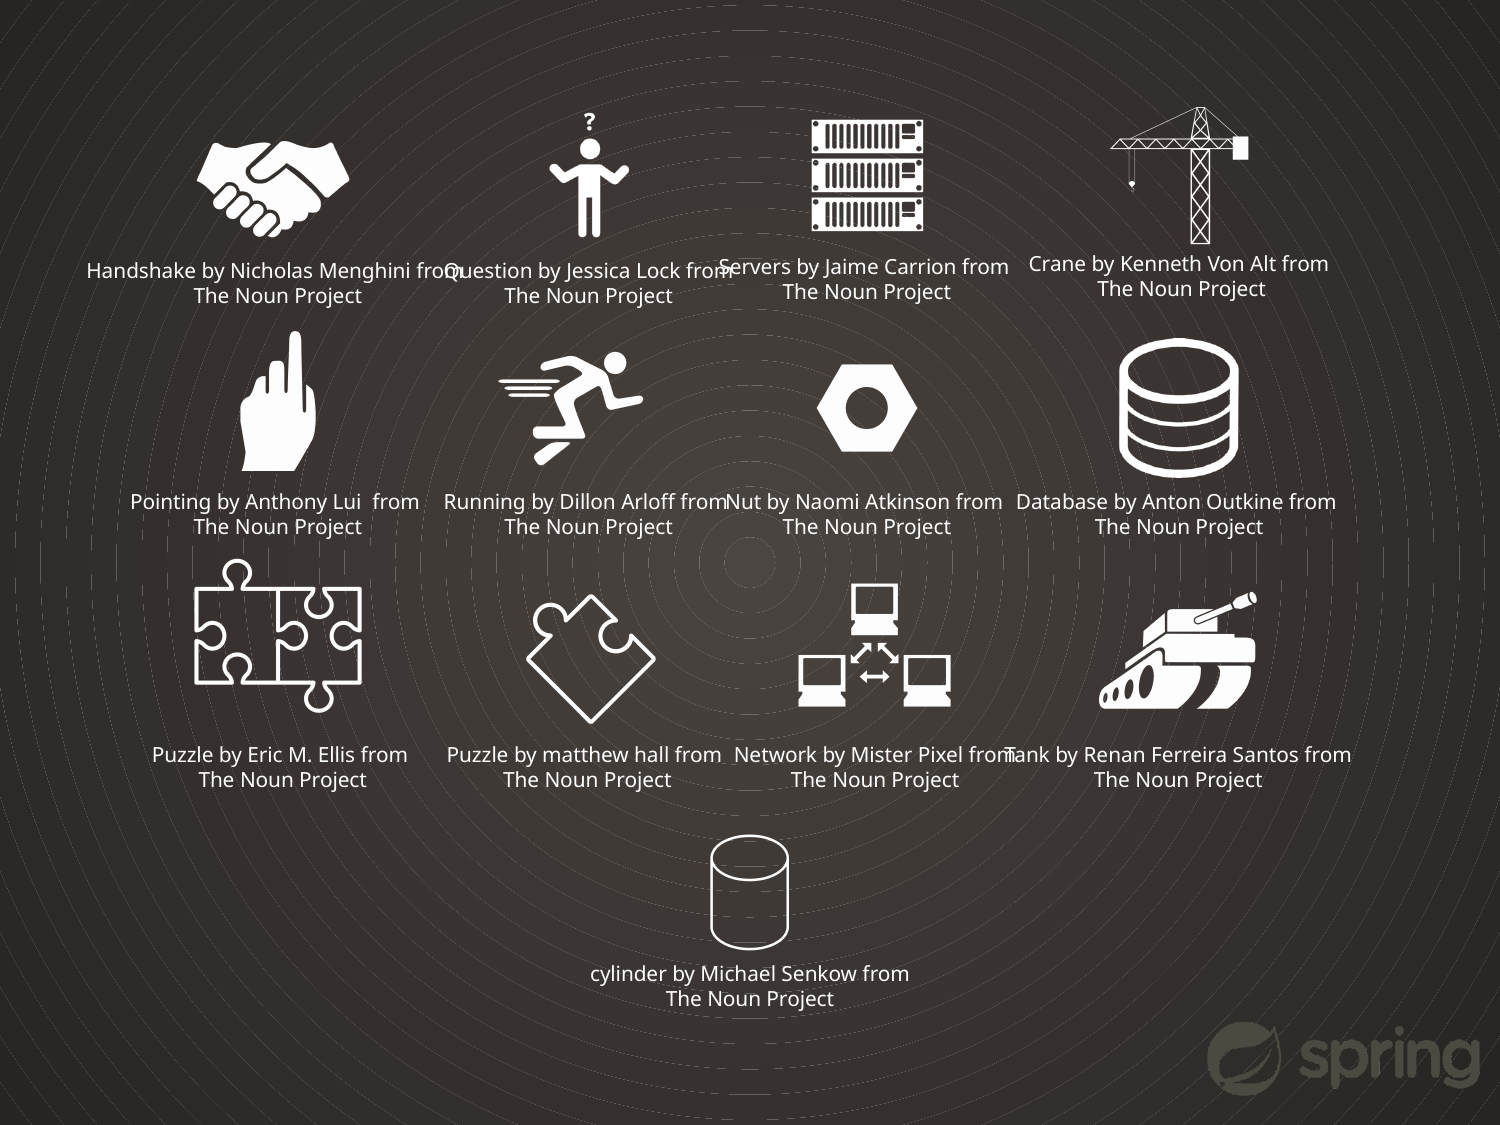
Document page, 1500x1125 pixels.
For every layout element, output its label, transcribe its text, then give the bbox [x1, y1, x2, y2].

text_box Puzzle by Eric M. Ellis from The Noun Project [137, 734, 429, 800]
text_box Question by Jessica Lock from The Noun Project [428, 250, 749, 315]
text_box Pointing by Anthony Lui from The Noun Project [115, 481, 441, 546]
text_box Servers by Jaime Carrion from The Noun Project [703, 246, 1030, 312]
text_box Crane by Kenneth Von Alt from The Noun Project [1013, 243, 1344, 308]
text_box Tank by Renan Ferreira Santos from The Noun Project [1032, 734, 1367, 800]
text_box Network by Mister Pixel from The Noun Project [719, 734, 1032, 800]
picture [788, 558, 961, 732]
picture [147, 67, 391, 311]
picture [797, 105, 937, 246]
picture [797, 338, 937, 478]
picture [484, 321, 659, 496]
picture [518, 105, 659, 246]
text_box Puzzle by matthew hall from The Noun Project [431, 734, 719, 800]
picture [1090, 567, 1271, 748]
picture [1205, 1020, 1480, 1097]
picture [176, 530, 380, 735]
text_box cylinder by Michael Senkow from The Noun Project [575, 953, 925, 1018]
text_box Nut by Naomi Atkinson from The Noun Project [710, 481, 1024, 546]
text_box Handshake by Nicholas Menghini from The Noun Project [394, 250, 428, 315]
picture [1109, 105, 1249, 246]
picture [518, 587, 663, 732]
picture [685, 828, 814, 957]
text_box Database by Anton Outkine from The Noun Project [1024, 481, 1357, 546]
picture [1109, 338, 1249, 478]
picture [209, 330, 350, 472]
text_box Handshake by Nicholas Menghini from The Noun Project [71, 250, 144, 315]
text_box Running by Dillon Arloff from The Noun Project [441, 481, 710, 546]
